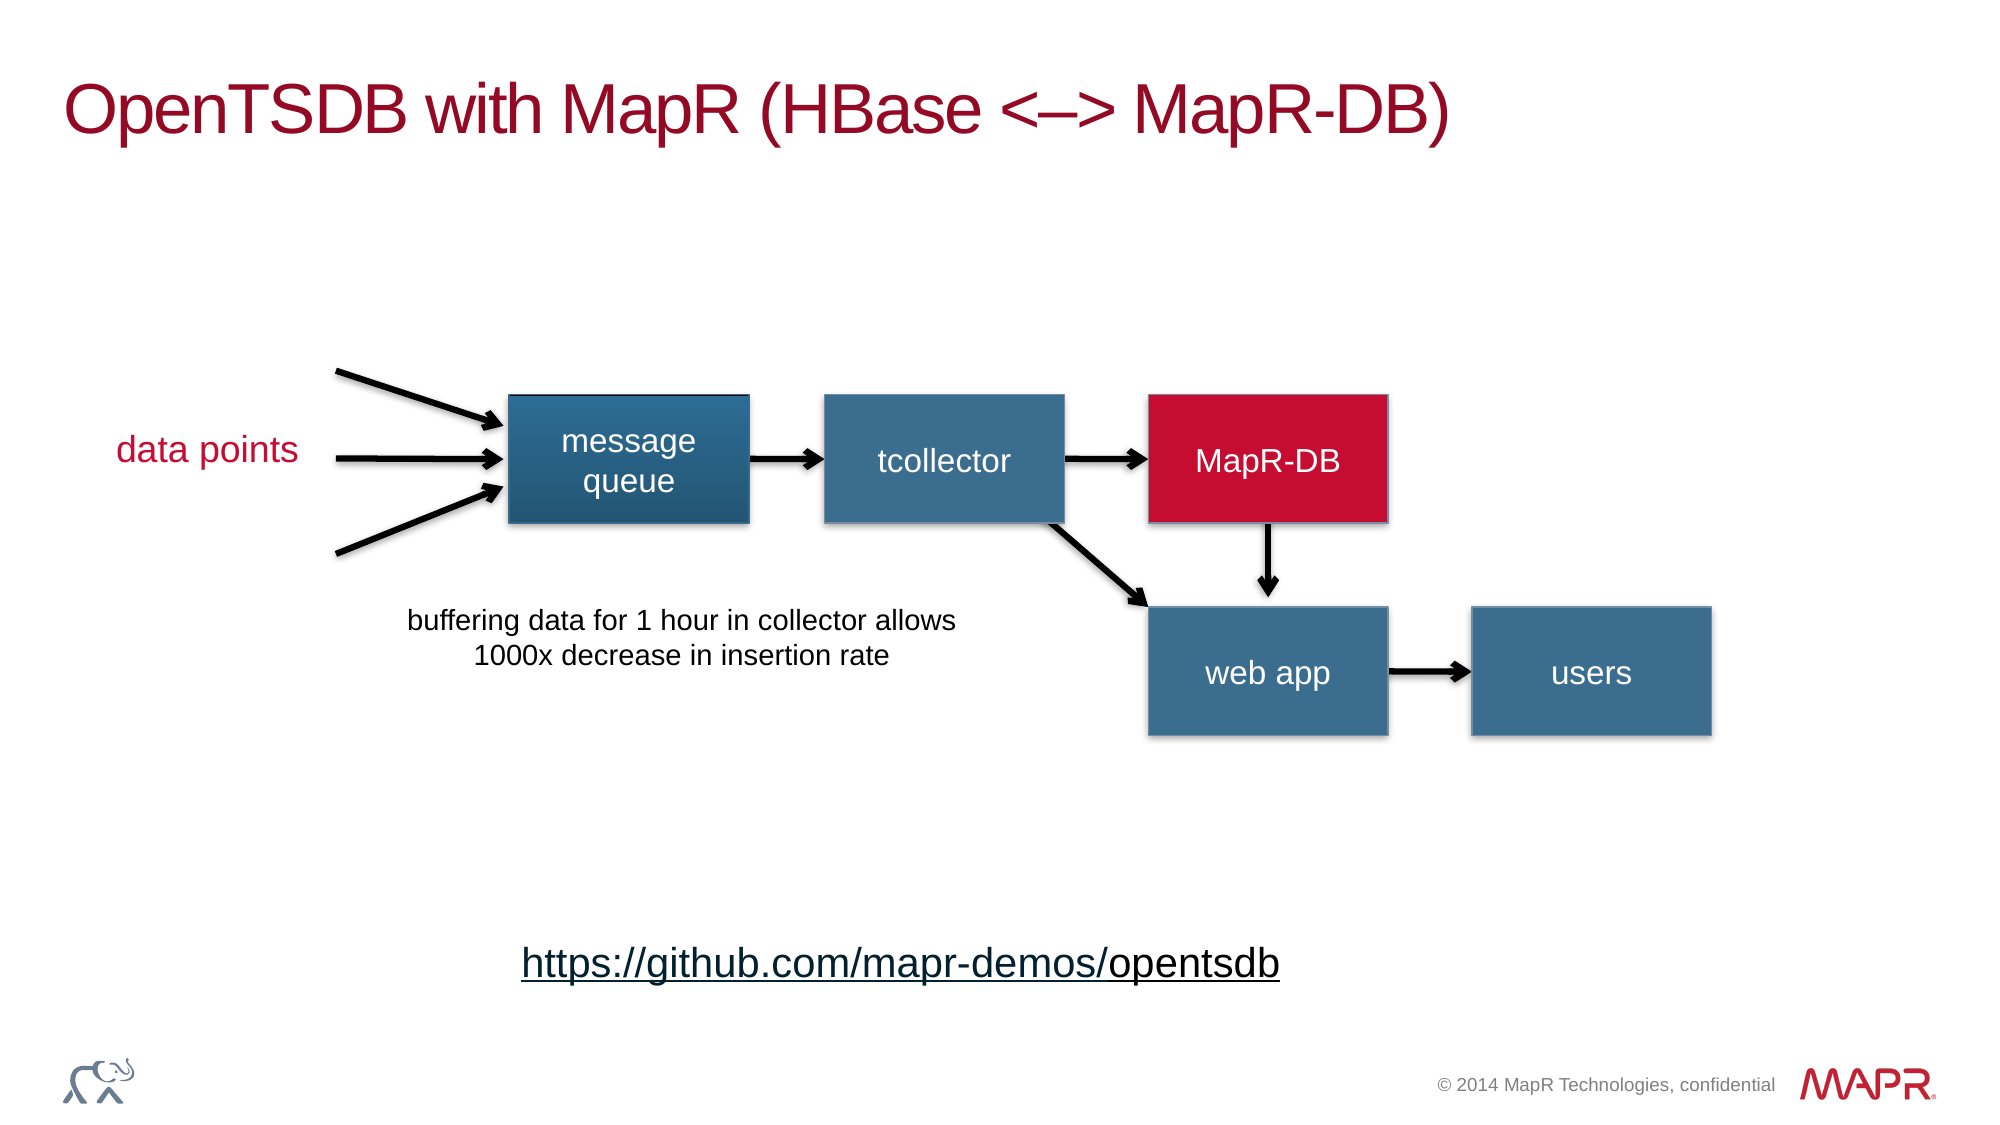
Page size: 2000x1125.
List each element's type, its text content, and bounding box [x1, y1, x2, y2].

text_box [1005, 483, 1149, 608]
title OpenTSDB with MapR (HBase <–> MapR-DB) [63, 36, 1937, 155]
text_box users [1471, 606, 1712, 736]
text_box data points [101, 417, 315, 478]
text_box https://github.com/mapr-demos/opentsdb [506, 928, 1307, 994]
text_box tcollector [824, 394, 1065, 524]
text_box web app [1148, 606, 1389, 736]
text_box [335, 486, 504, 555]
text_box MapR-DB [1148, 394, 1389, 524]
text_box buffering data for 1 hour in collector allows 1000x decrease in insertion rate [363, 593, 1001, 679]
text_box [335, 370, 504, 426]
text_box message queue [508, 394, 750, 524]
